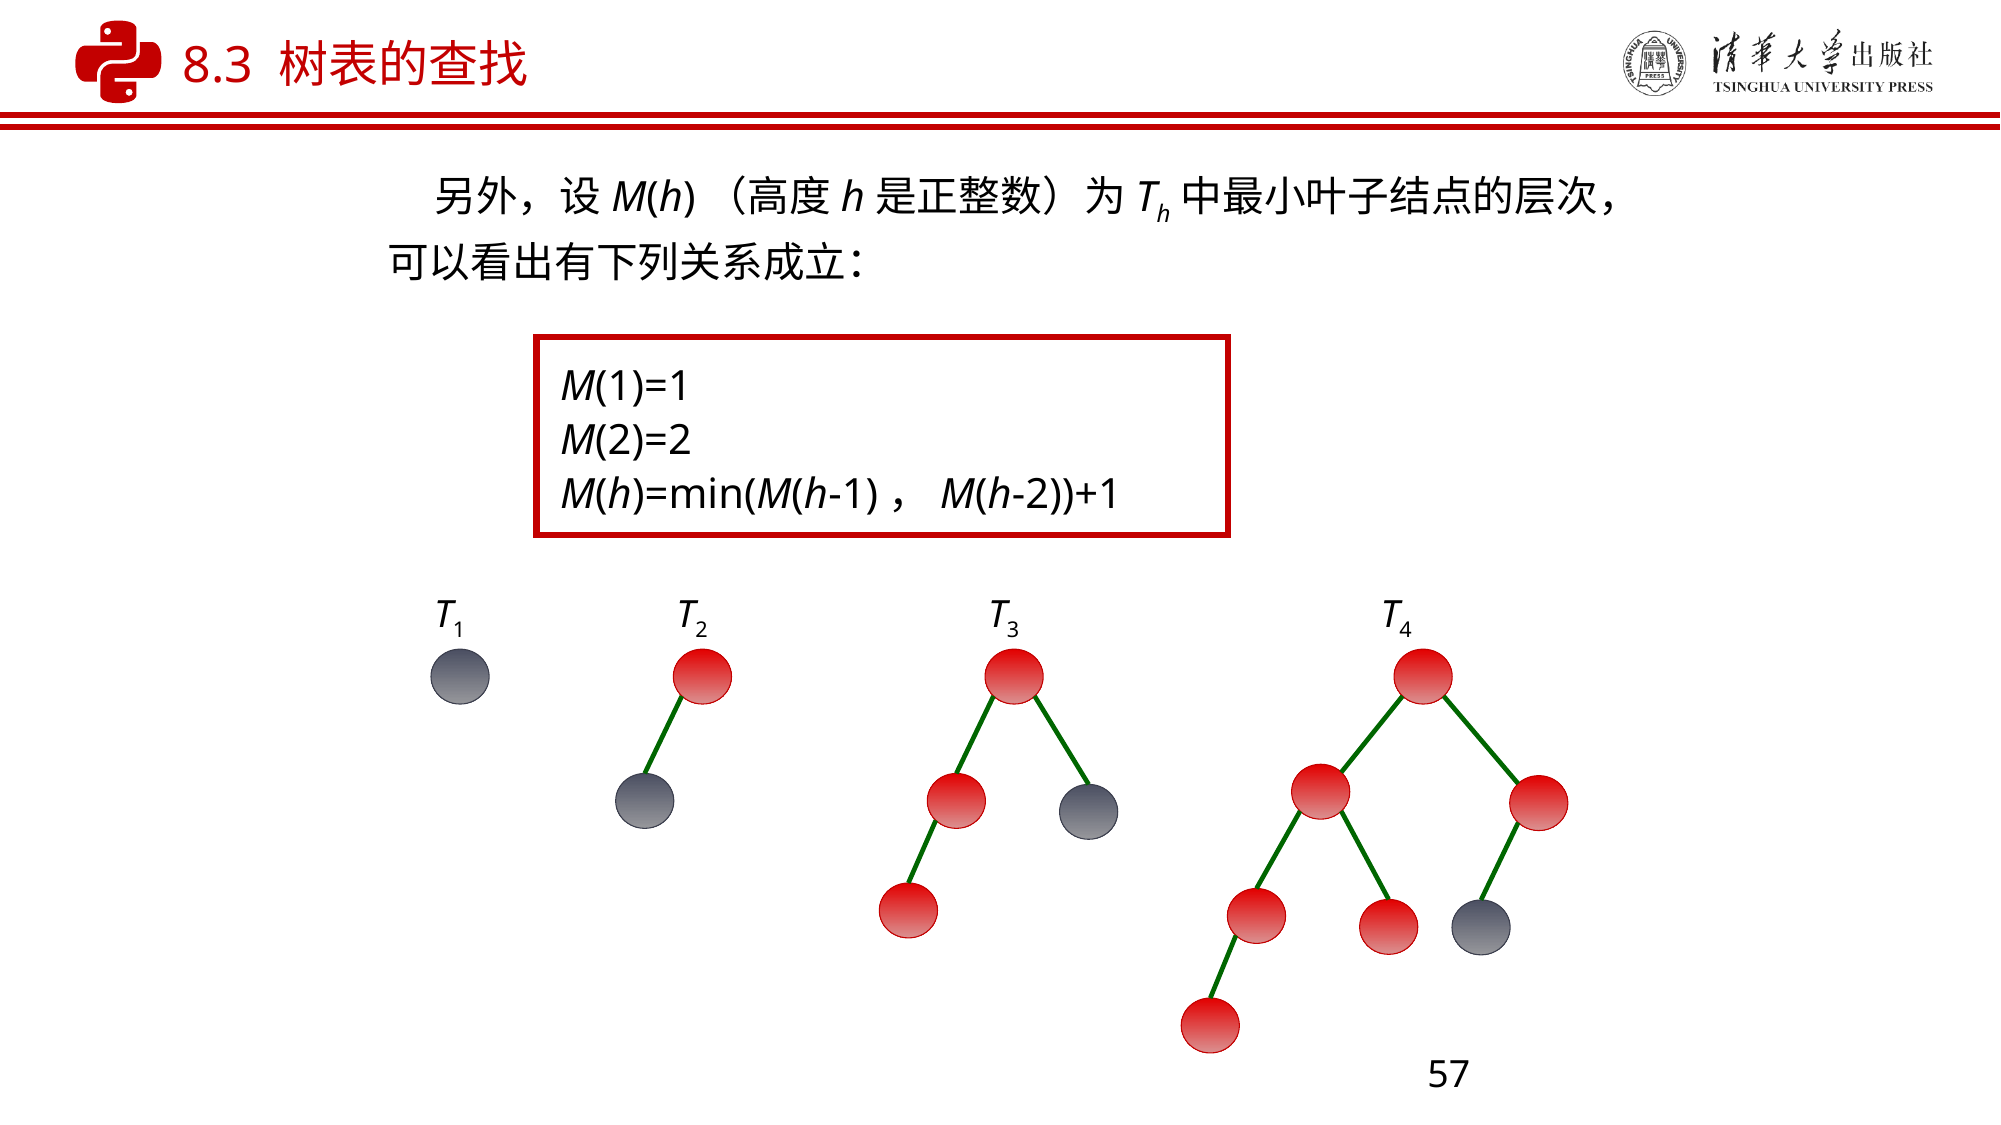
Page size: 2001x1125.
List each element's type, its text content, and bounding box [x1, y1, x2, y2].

text_box 另外，设M(h)（高度h是正整数）为Th中最小叶子结点的层次，可以看出有下列关系成立： [372, 161, 1686, 293]
text_box 8.3 树表的查找 [167, 24, 543, 100]
text_box M(1)=1 M(2)=2 M(h)=min(M(h-1)，M(h-2))+1 [536, 336, 1229, 536]
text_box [419, 583, 1568, 1053]
slide_number 57 [1412, 1042, 1863, 1103]
